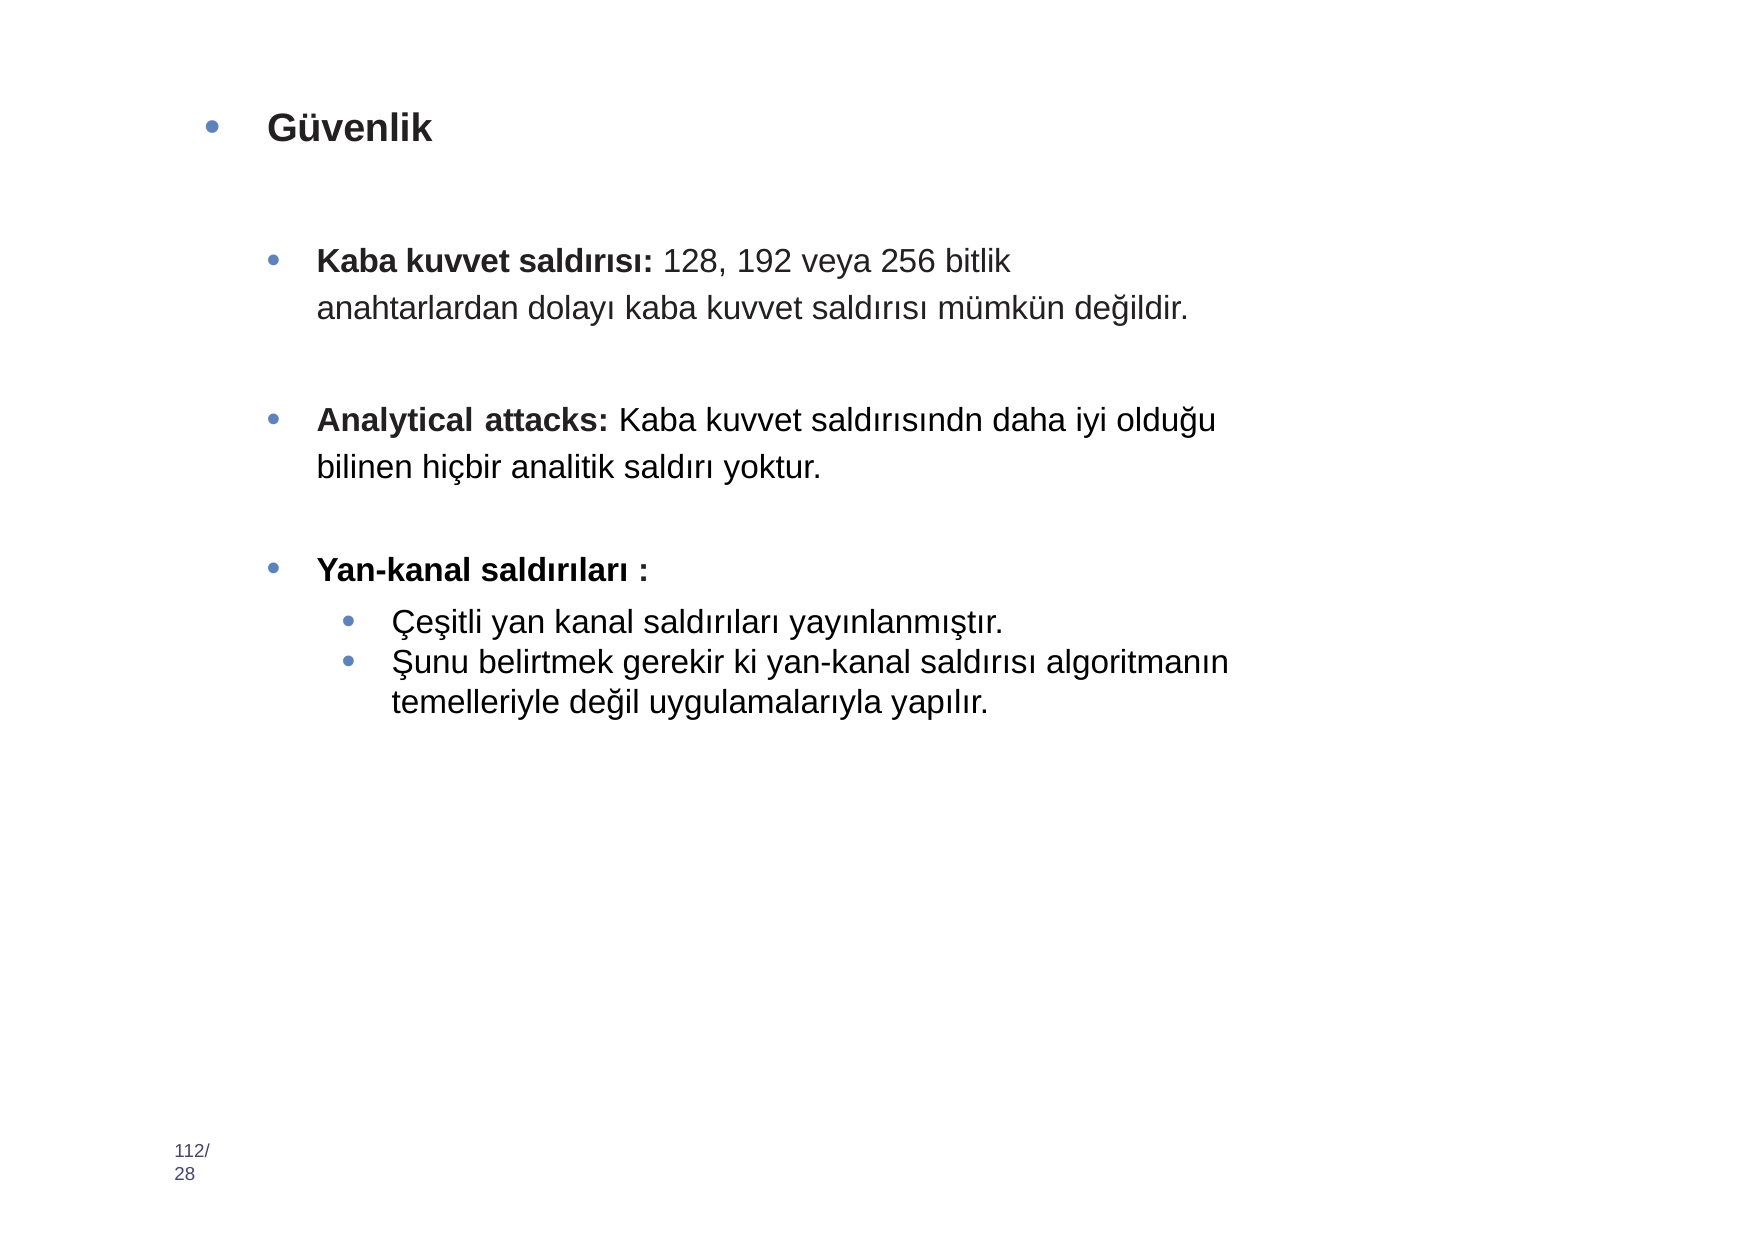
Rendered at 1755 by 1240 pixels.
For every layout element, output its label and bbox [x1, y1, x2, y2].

text_box [264, 232, 1261, 799]
text_box [202, 102, 527, 161]
slide_number [170, 1139, 224, 1164]
